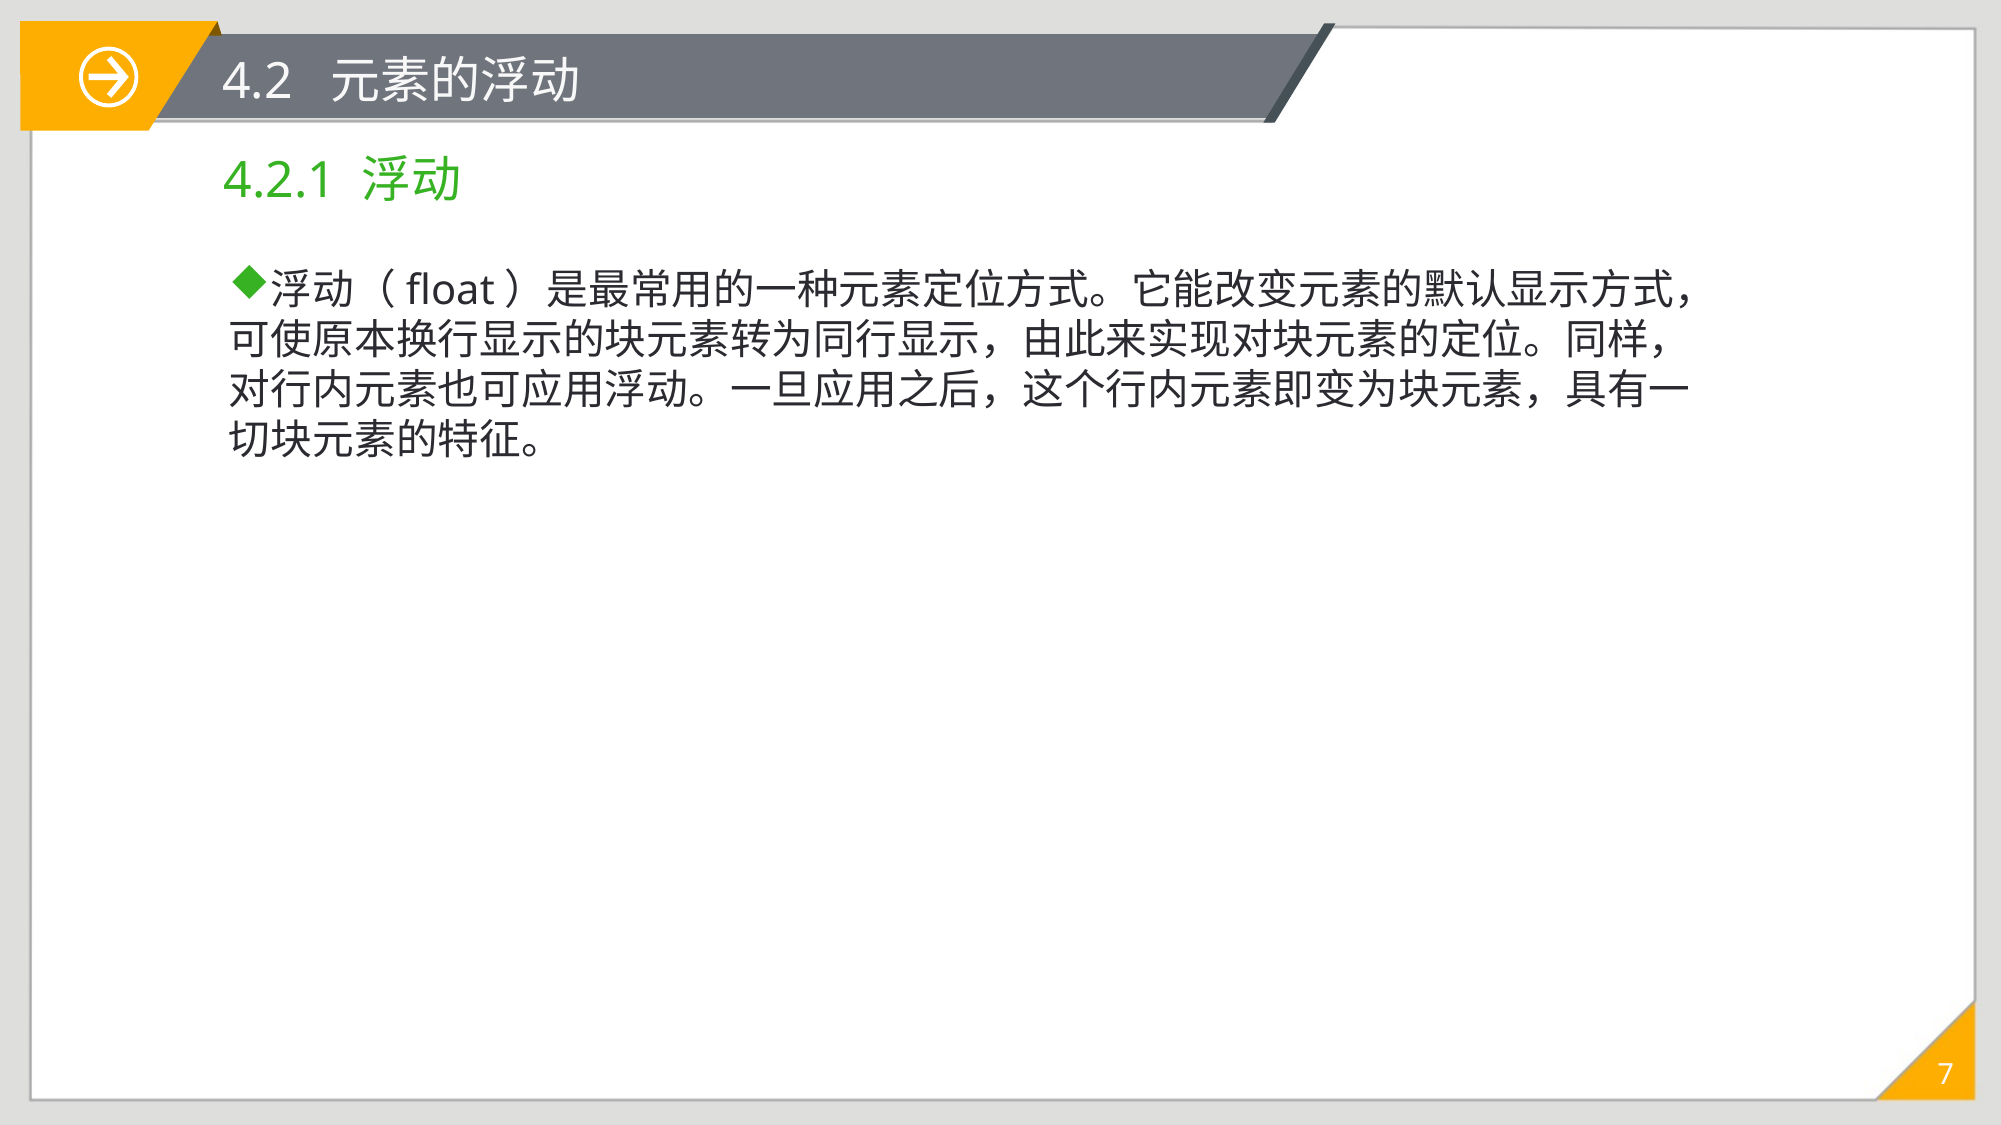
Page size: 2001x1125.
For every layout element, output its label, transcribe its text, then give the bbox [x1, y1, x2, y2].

title 4.2 元素的浮动 [206, 0, 1792, 181]
text_box 4.2.1 浮动 [208, 139, 859, 215]
list 浮动（float）是最常用的一种元素定位方式。它能改变元素的默认显示方式，可使原本换行显示的块元素转为同行显示，由此来实现对块元素的定位。同样，对行内元素也可应用浮动。一旦应用之后，这个行内元素即变为块元素，具有一切块元素的特征。 [213, 255, 1745, 799]
picture [0, 0, 2001, 1125]
